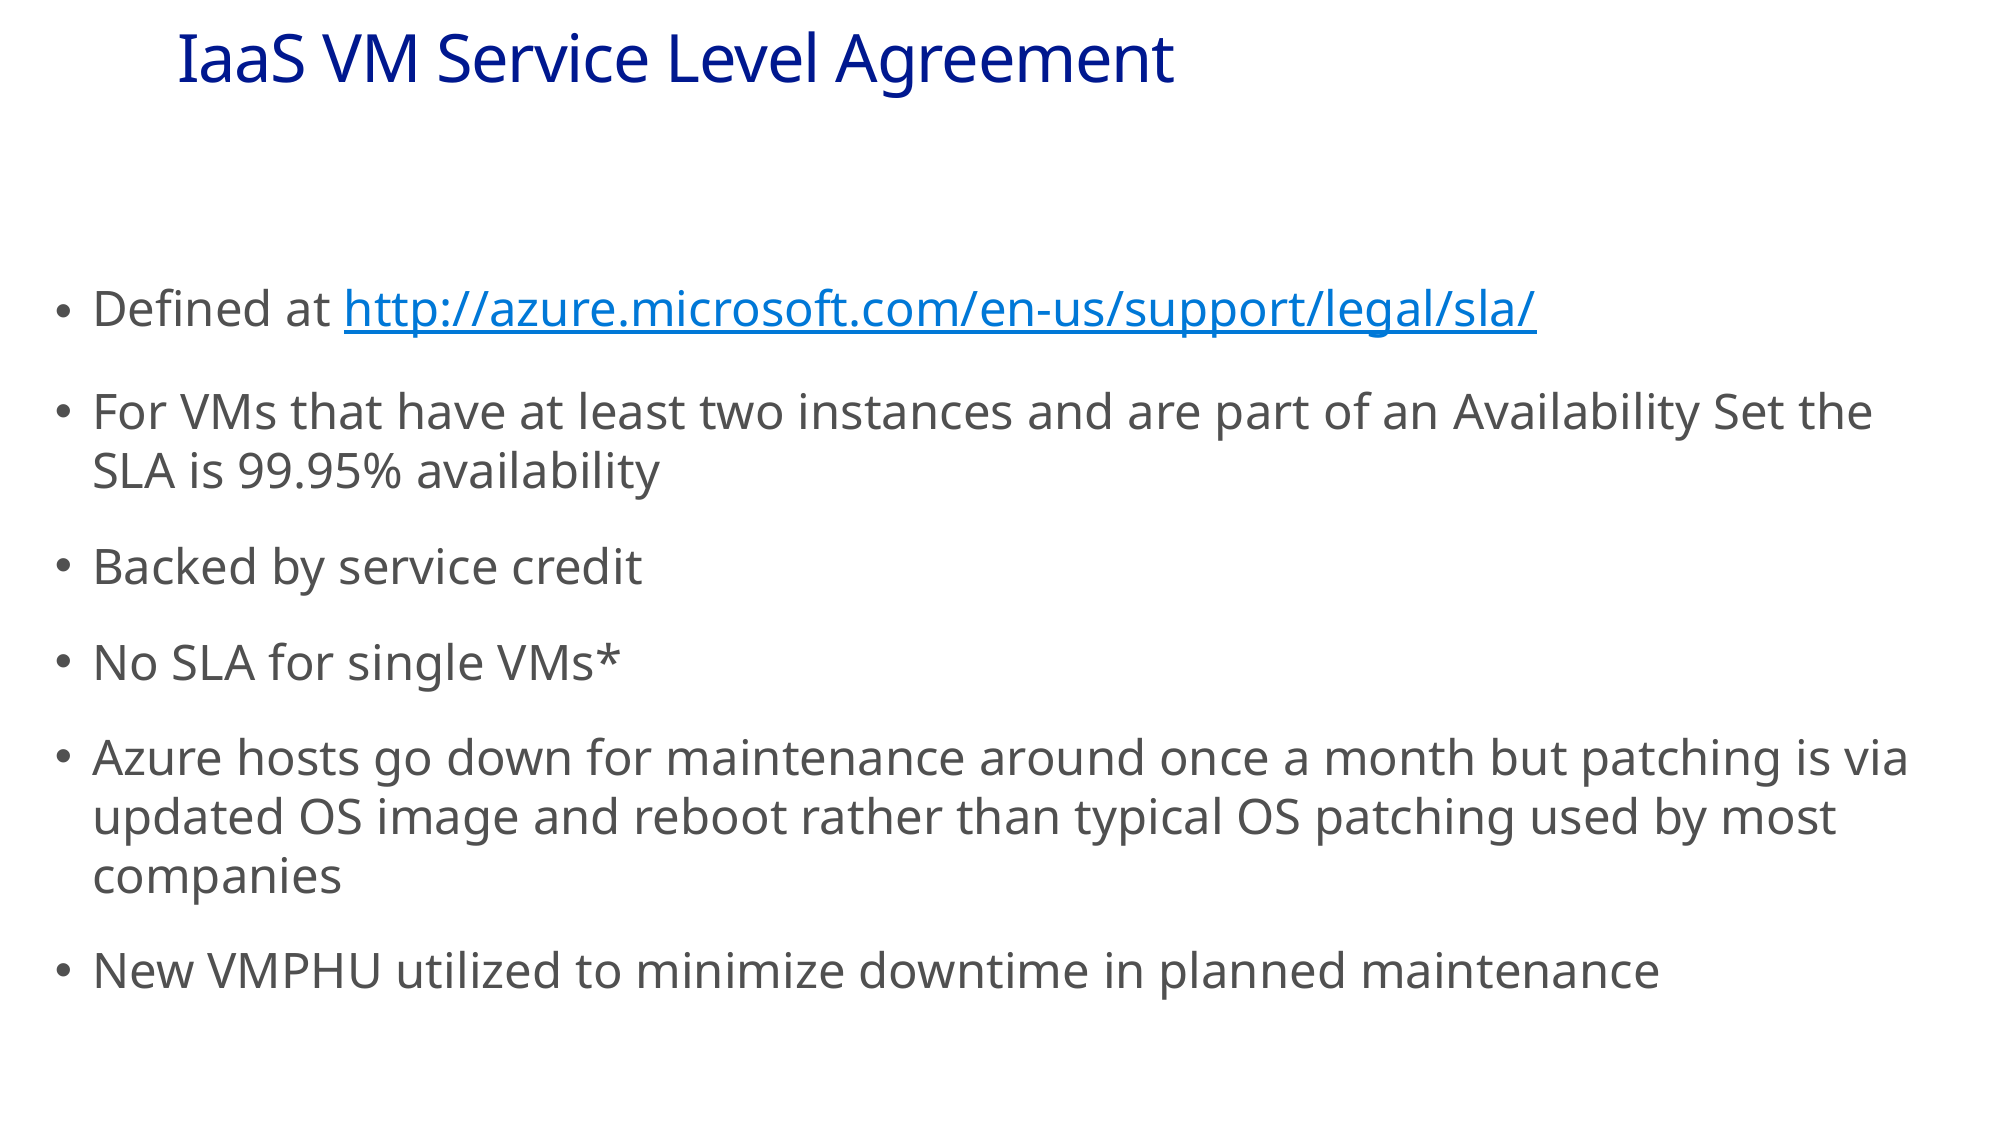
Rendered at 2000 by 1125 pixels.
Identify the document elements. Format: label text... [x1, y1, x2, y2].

title IaaS VM Service Level Agreement [124, 0, 2000, 106]
list Defined at http://azure.microsoft.com/en-us/support/legal/sla/ For VMs that have at least two instances and are part of an Availability Set the SLA is 99.95% availability Backed by service credit No SLA for single VMs* Azure hosts go down for maintenance around once a month but patching is via updated OS image and reboot rather than typical OS patching used by most companies New VMPHU utilized to minimize downtime in planned maintenance [24, 262, 1975, 1011]
